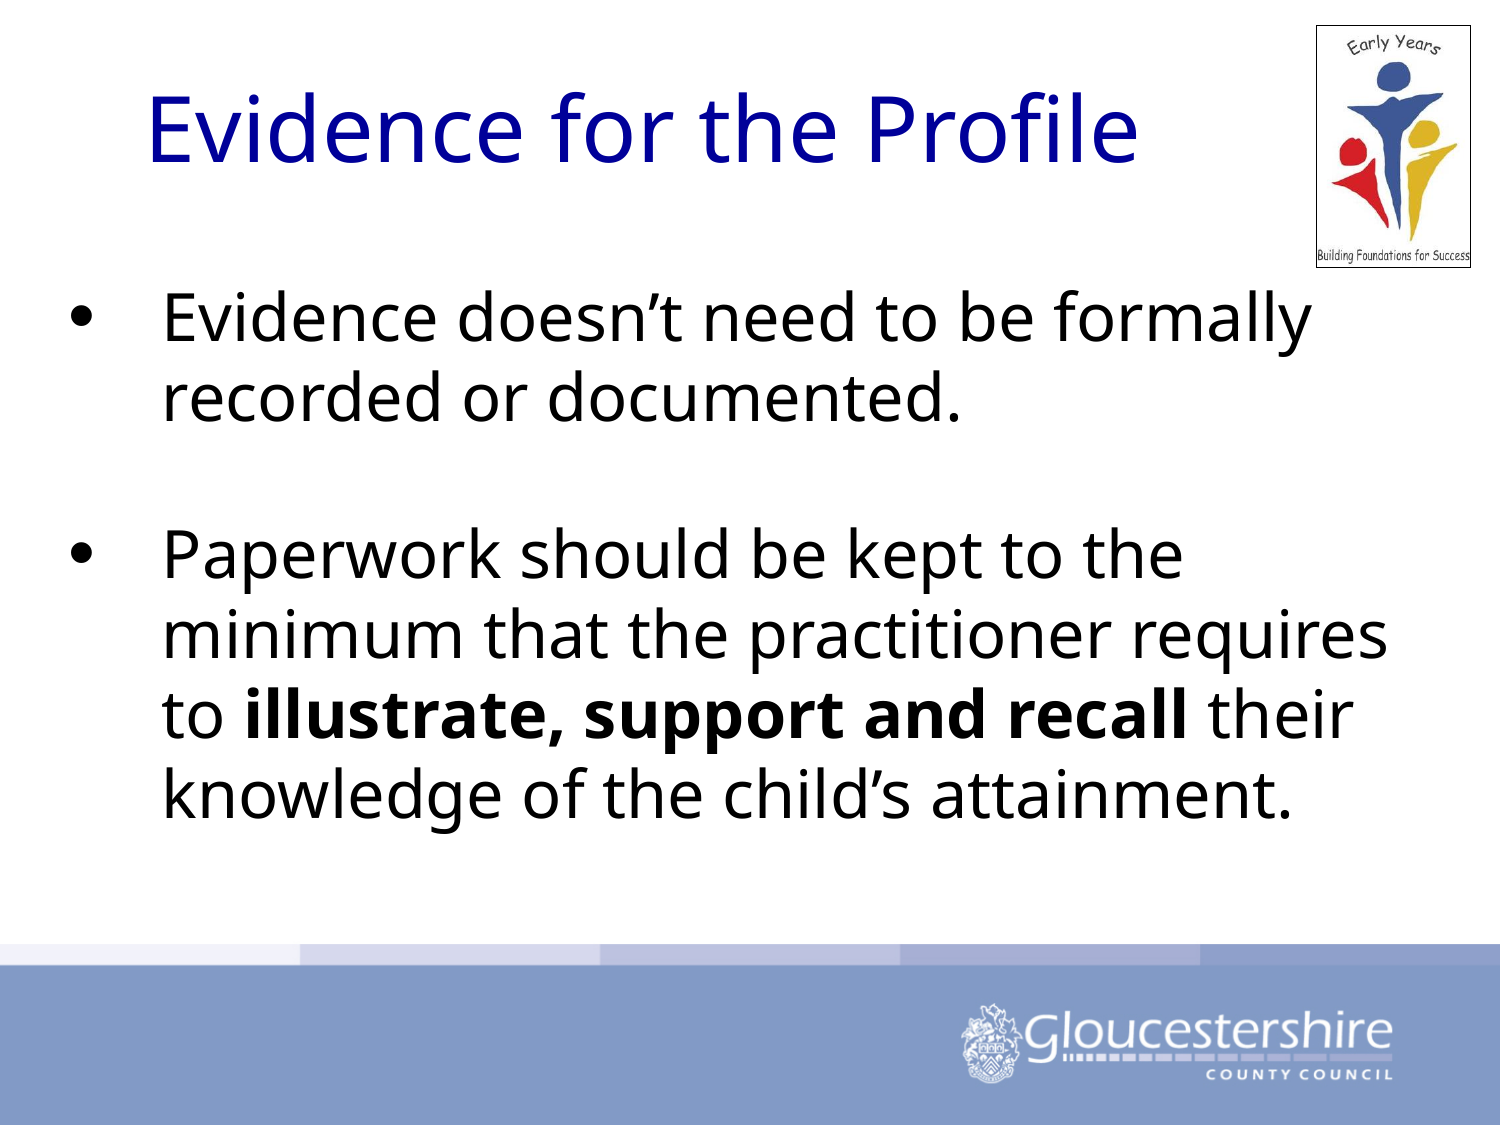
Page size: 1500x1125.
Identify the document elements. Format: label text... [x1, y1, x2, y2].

title Evidence for the Profile [123, 42, 1188, 209]
list Evidence doesn’t need to be formally recorded or documented. Paperwork should be kept to the minimum that the practitioner requires to illustrate, support and recall their knowledge of the child’s attainment. [53, 267, 1436, 870]
picture [0, 0, 1500, 1125]
